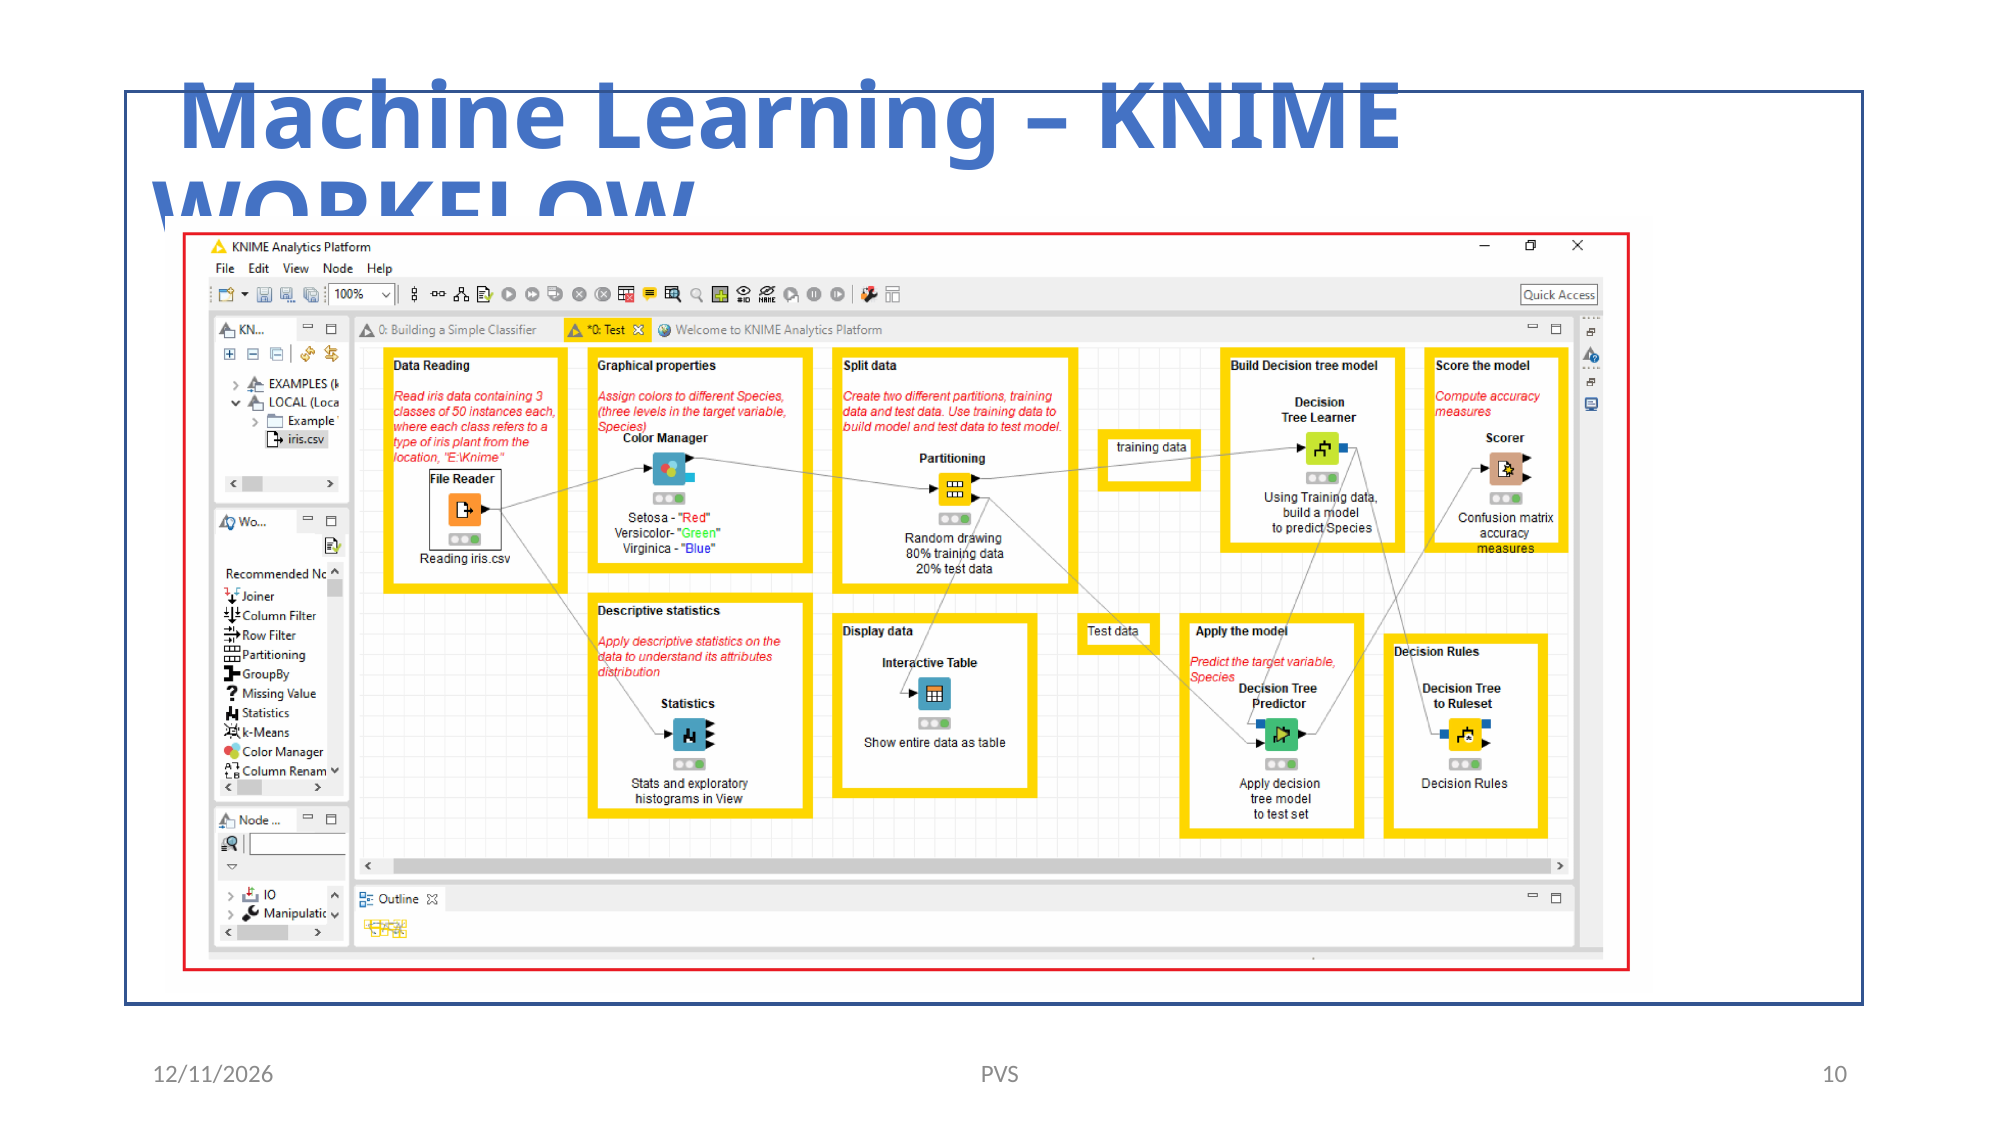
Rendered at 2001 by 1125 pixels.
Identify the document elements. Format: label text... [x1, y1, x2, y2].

footer PVS [662, 1042, 1338, 1103]
title Machine Learning – KNIME WORKFLOW [137, 59, 1863, 91]
picture [165, 216, 1653, 993]
slide_number 10 [1412, 1042, 1863, 1103]
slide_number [137, 1042, 588, 1103]
text_box [124, 91, 1863, 1005]
